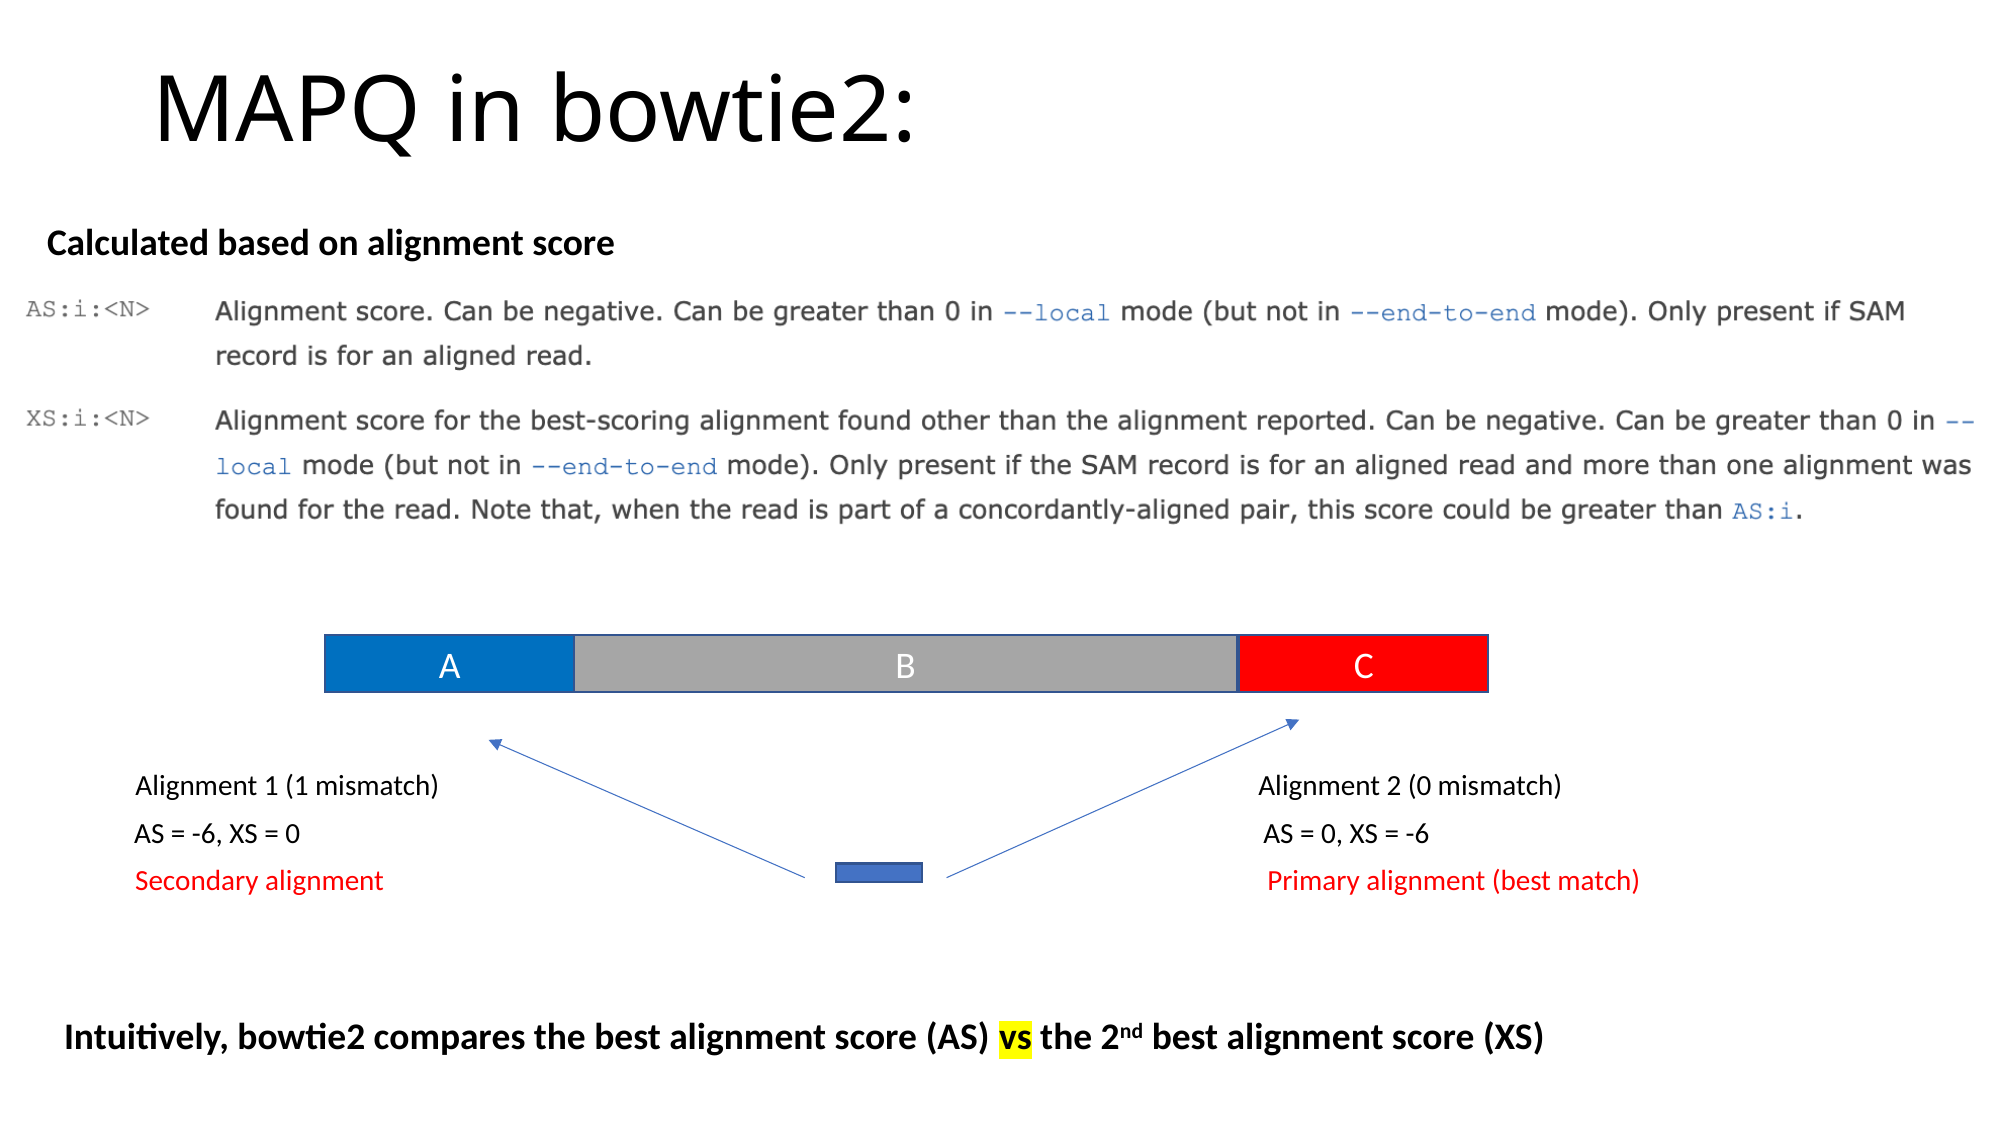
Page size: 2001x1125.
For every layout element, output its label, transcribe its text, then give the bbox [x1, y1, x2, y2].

text_box Secondary alignment [120, 853, 400, 904]
text_box Alignment 2 (0 mismatch) [1300, 758, 1578, 809]
picture [0, 288, 2000, 547]
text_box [324, 635, 1489, 693]
text_box Calculated based on alignment score [32, 210, 631, 271]
text_box Alignment 1 (1 mismatch) [120, 758, 455, 809]
title MAPQ in bowtie2: [137, 3, 1863, 221]
text_box AS = 0, XS = -6 [1300, 807, 1445, 853]
text_box AS = -6, XS = 0 [119, 807, 316, 857]
text_box Primary alignment (best match) [1252, 853, 1656, 904]
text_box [488, 739, 805, 878]
text_box [835, 862, 923, 883]
text_box Intuitively, bowtie2 compares the best alignment score (AS) vs the 2nd best alignment score (XS) [49, 1004, 1561, 1065]
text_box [946, 719, 1300, 878]
